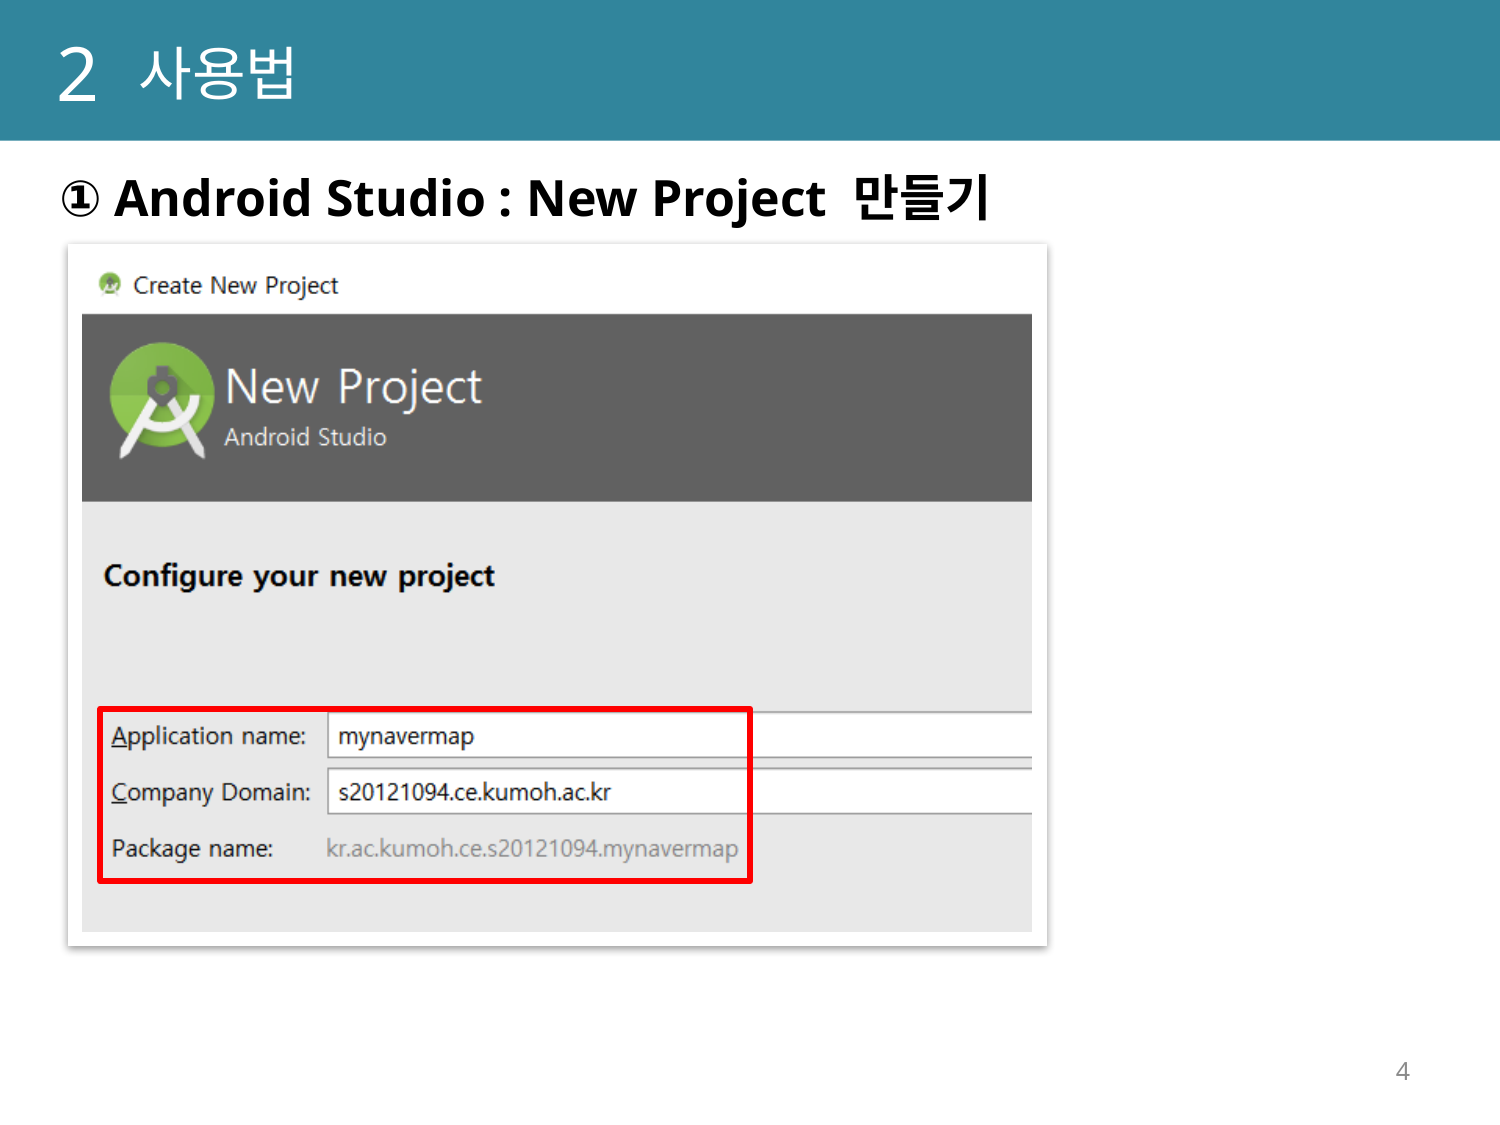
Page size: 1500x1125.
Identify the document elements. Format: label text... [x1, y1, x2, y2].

text_box 2 [41, 19, 124, 125]
picture [82, 257, 1033, 932]
text_box [0, 0, 1500, 143]
text_box ① Android Studio : New Project 만들기 [44, 159, 1427, 234]
slide_number 4 [1074, 1042, 1425, 1103]
text_box 사용법 [123, 29, 1046, 115]
